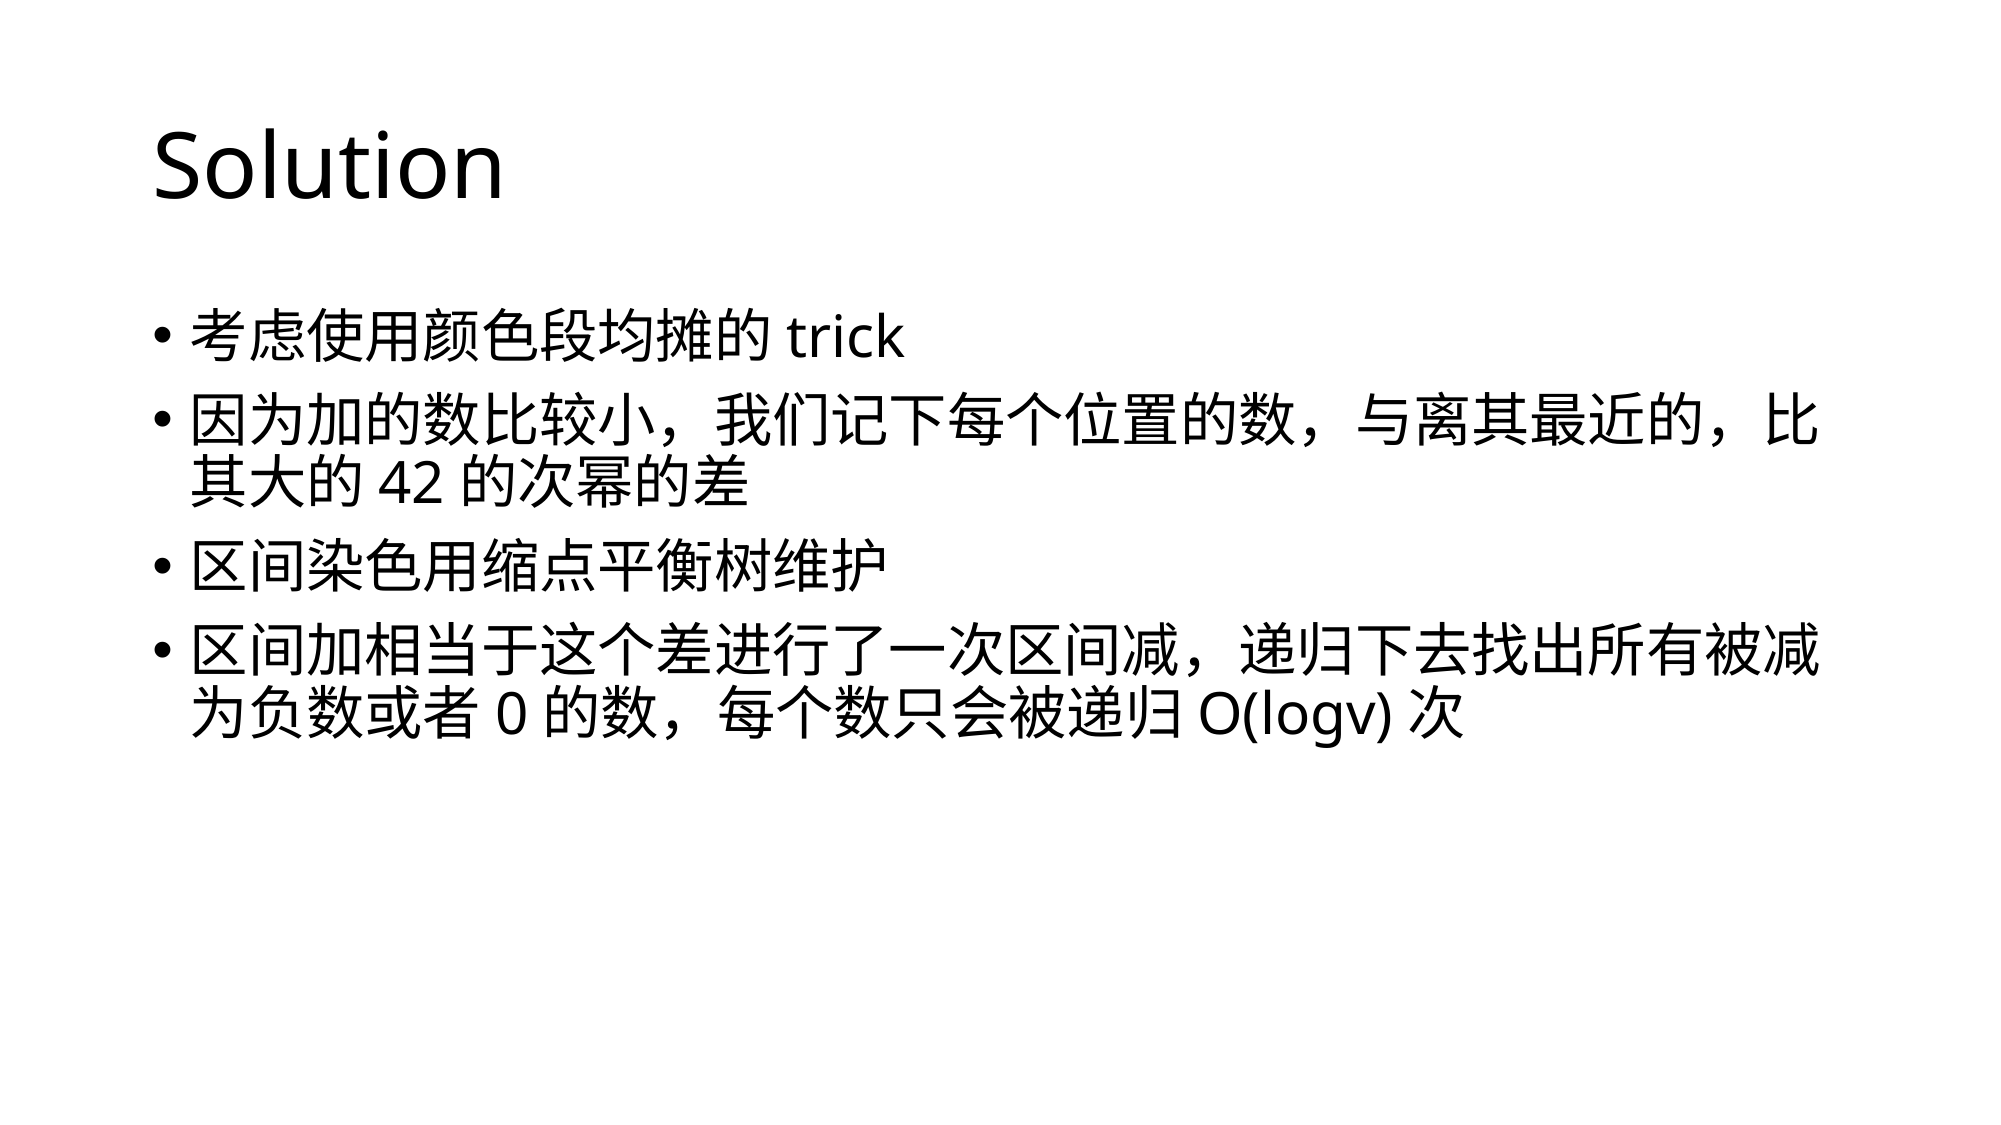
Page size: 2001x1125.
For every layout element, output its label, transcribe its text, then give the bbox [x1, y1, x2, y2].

list 考虑使用颜色段均摊的trick 因为加的数比较小，我们记下每个位置的数，与离其最近的，比其大的42的次幂的差 区间染色用缩点平衡树维护 区间加相当于这个差进行了一次区间减，递归下去找出所有被减为负数或者0的数，每个数只会被递归O(logv)次 [137, 299, 1863, 1014]
title Solution [137, 59, 1863, 278]
